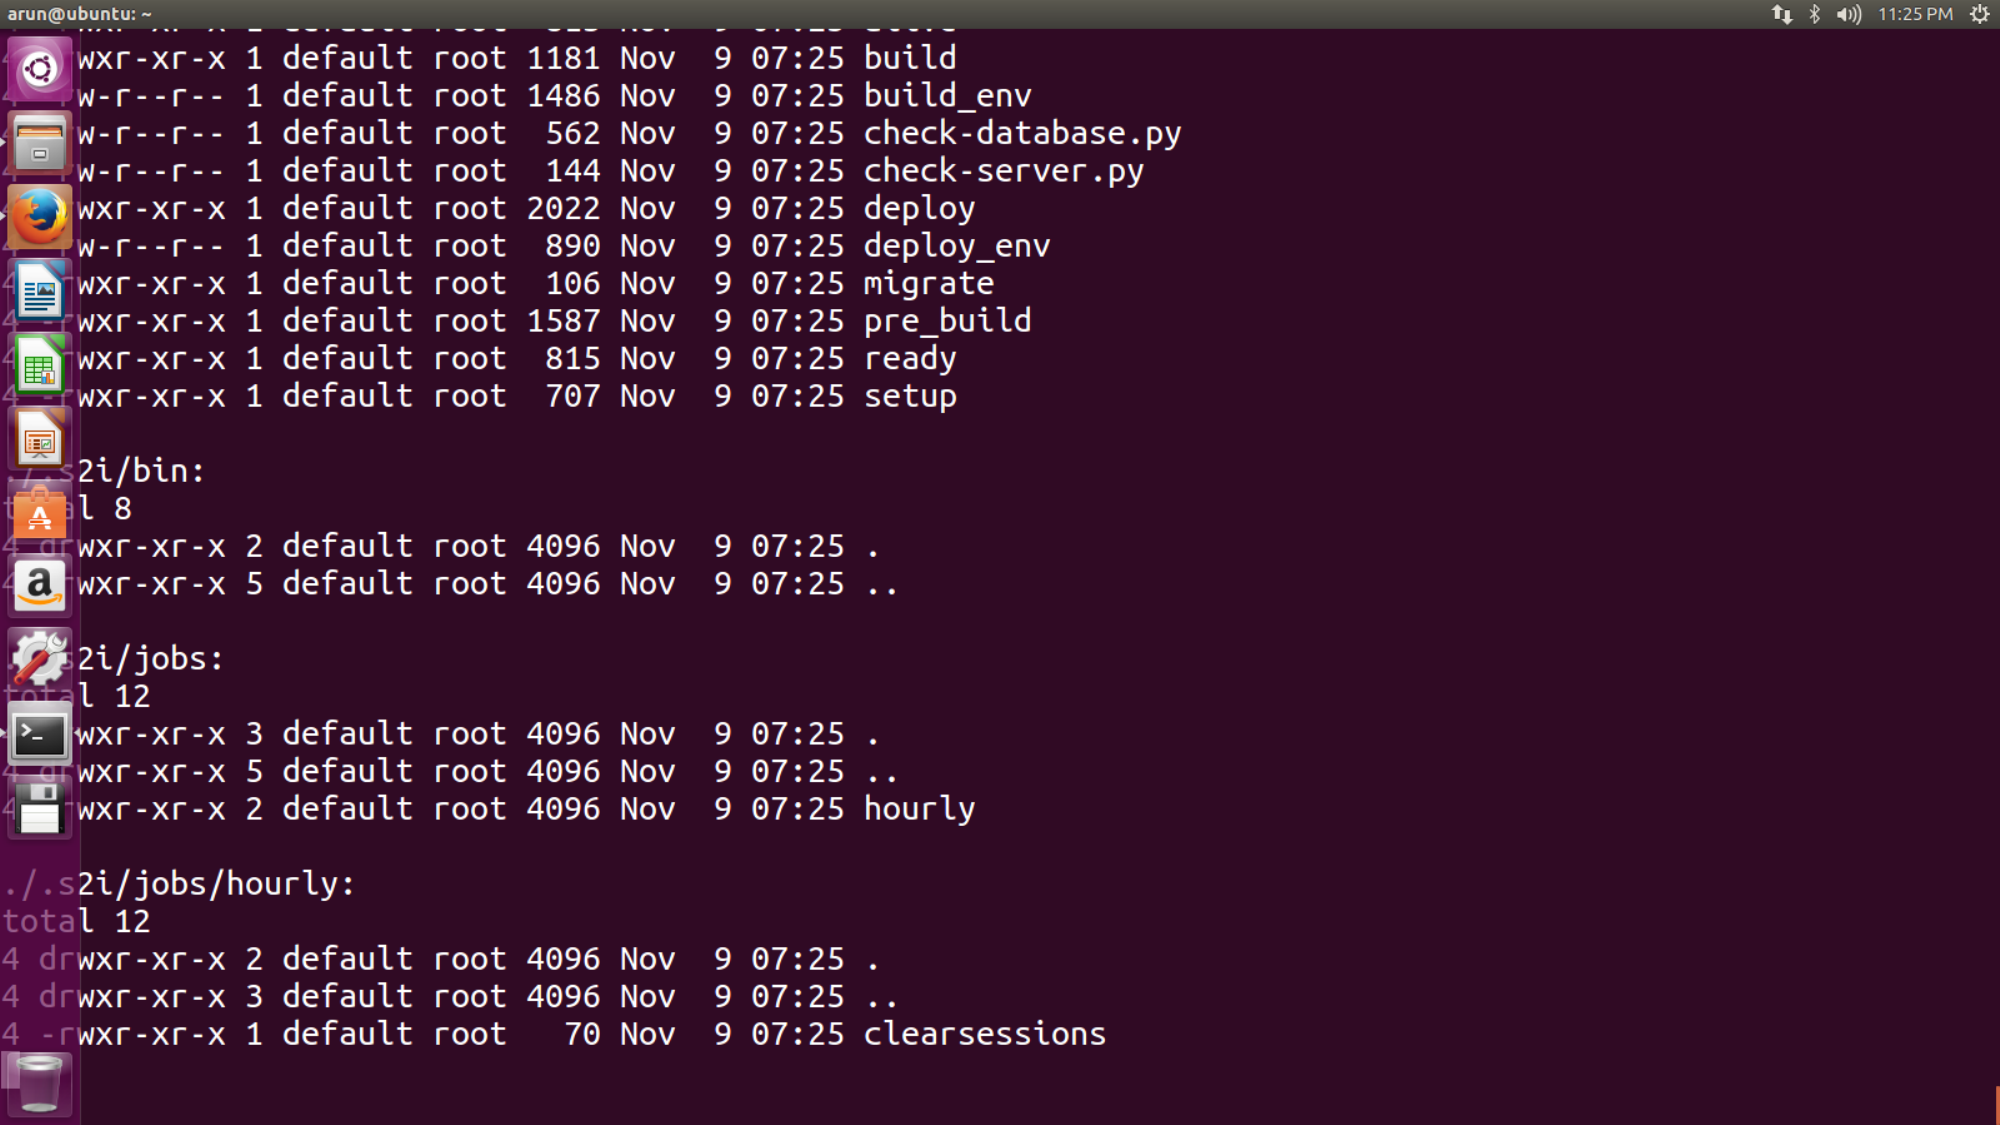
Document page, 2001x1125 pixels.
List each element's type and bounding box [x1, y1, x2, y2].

list [0, 0, 2000, 1125]
